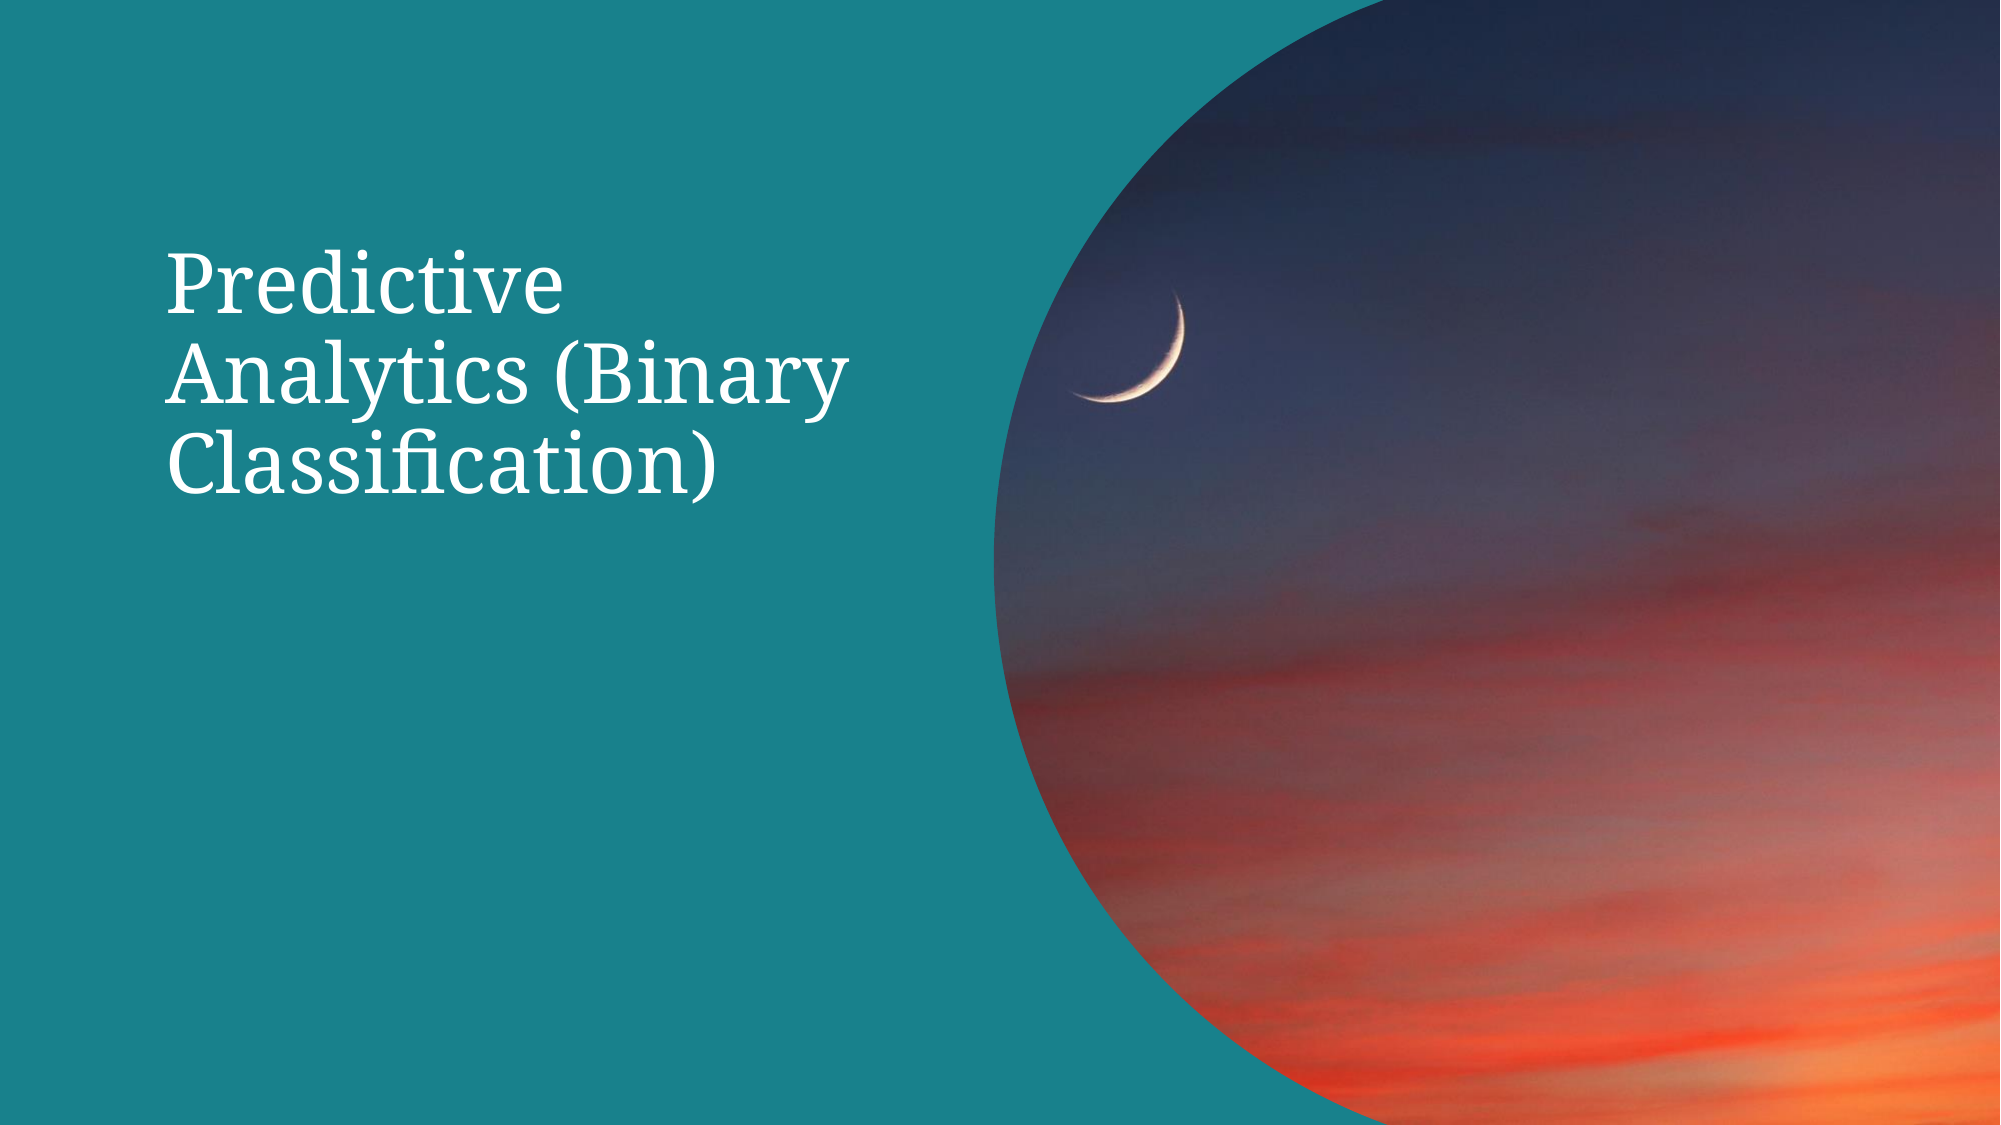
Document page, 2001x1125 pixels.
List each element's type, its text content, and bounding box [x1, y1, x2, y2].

title Predictive Analytics (Binary Classification) [150, 112, 933, 641]
picture [993, 0, 2000, 1125]
